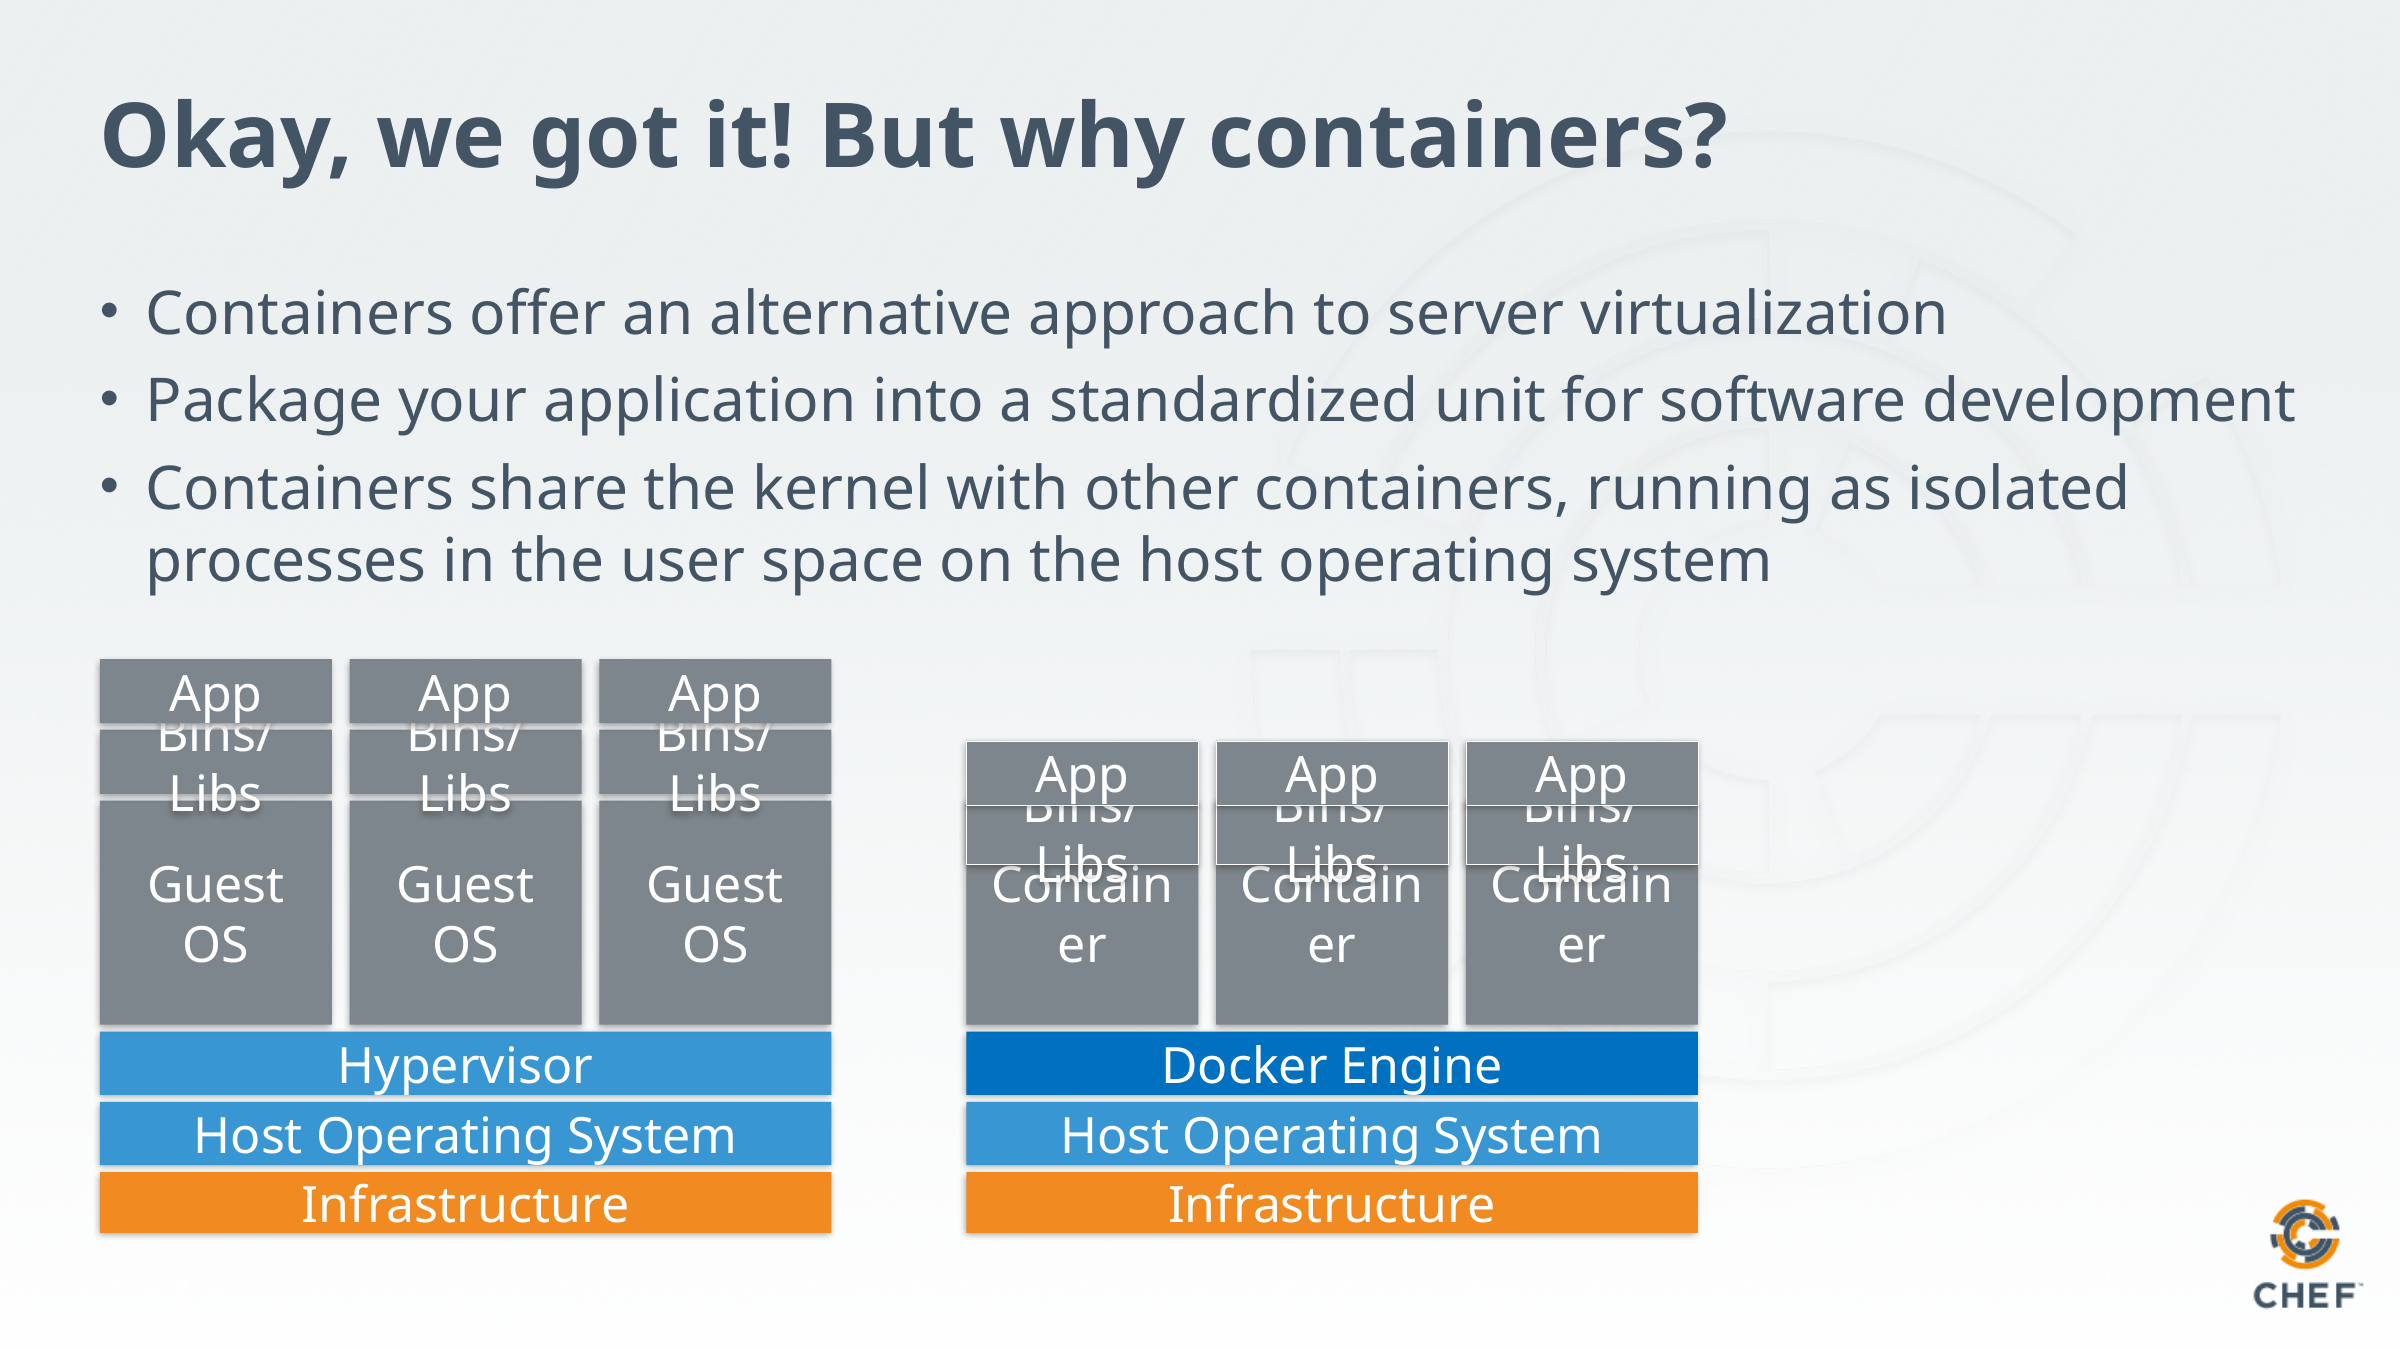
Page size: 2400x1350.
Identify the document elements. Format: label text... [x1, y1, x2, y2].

title Okay, we got it! But why containers? [99, 90, 2300, 190]
picture [0, 0, 2400, 1350]
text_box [99, 658, 1699, 1234]
list Containers offer an alternative approach to server virtualization Package your application into a standardized unit for software development Containers share the kernel with other containers, running as isolated processes in the user space on the host operating system [99, 274, 2300, 1064]
